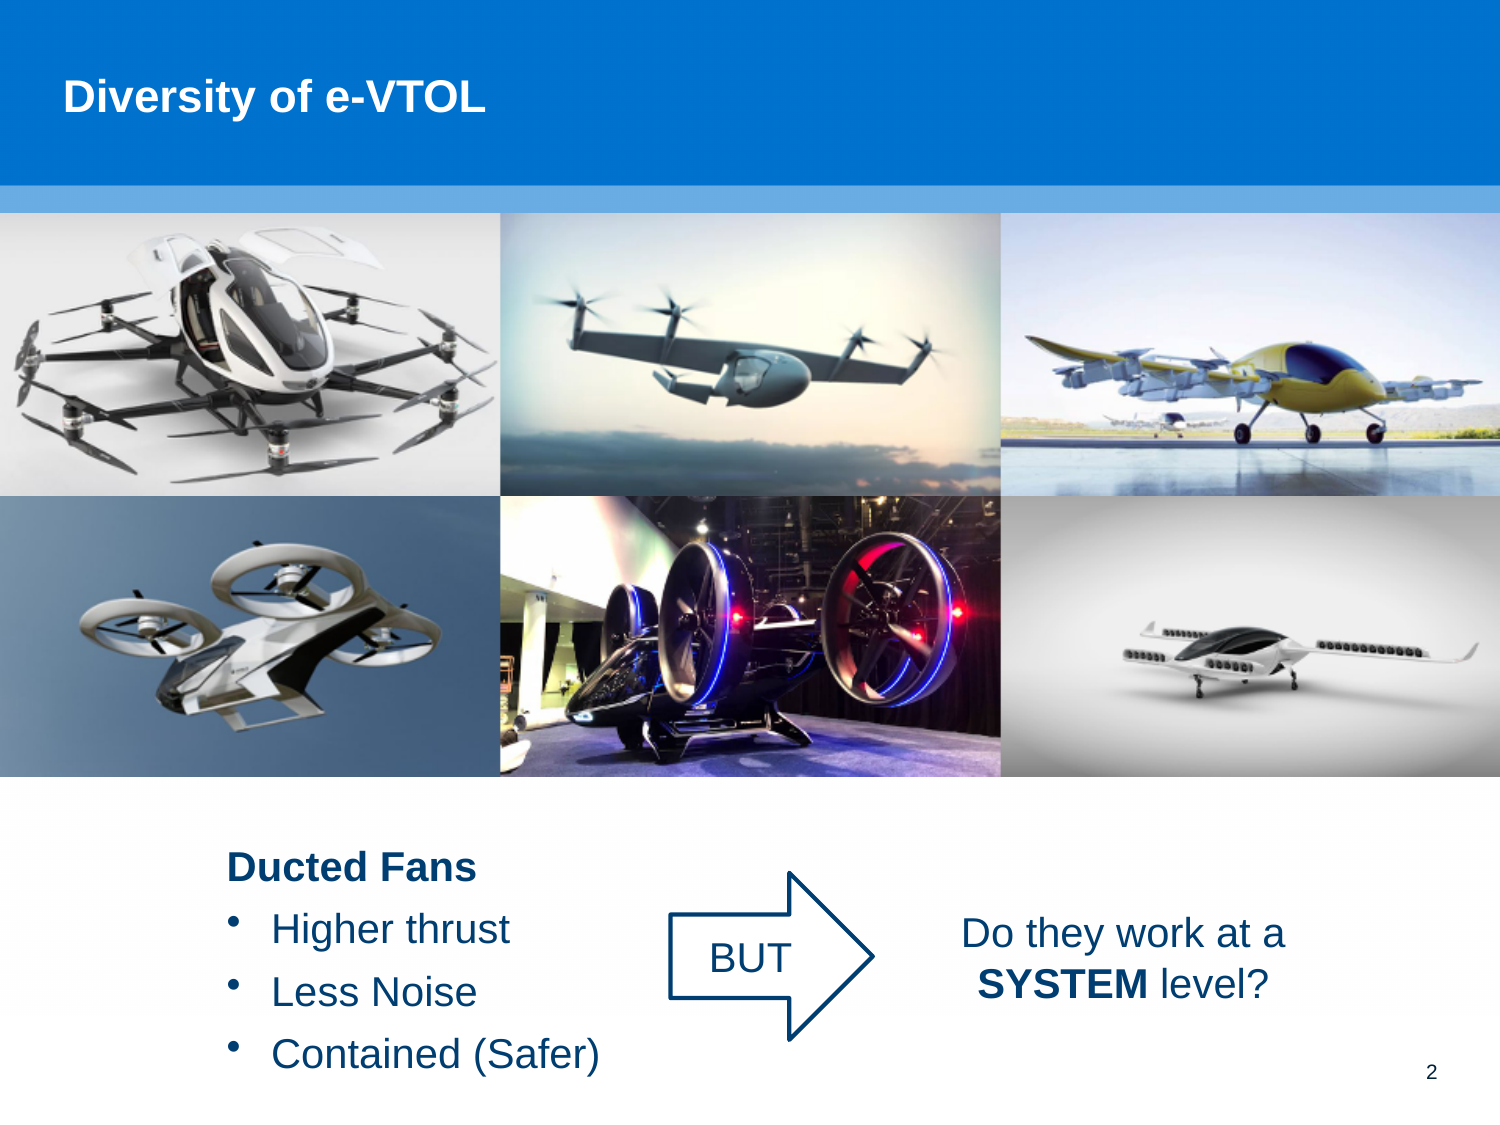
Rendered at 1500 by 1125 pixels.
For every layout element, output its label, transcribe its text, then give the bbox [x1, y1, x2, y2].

text_box Diversity of e-VTOL [63, 66, 1481, 136]
picture [0, 0, 1500, 1015]
text_box BUT [668, 870, 875, 1042]
slide_number 2 [1289, 1058, 1438, 1088]
text_box Do they work at a SYSTEM level? [899, 846, 1348, 1066]
text_box Ducted Fans Higher thrust Less Noise Contained (Safer) [211, 831, 660, 1051]
